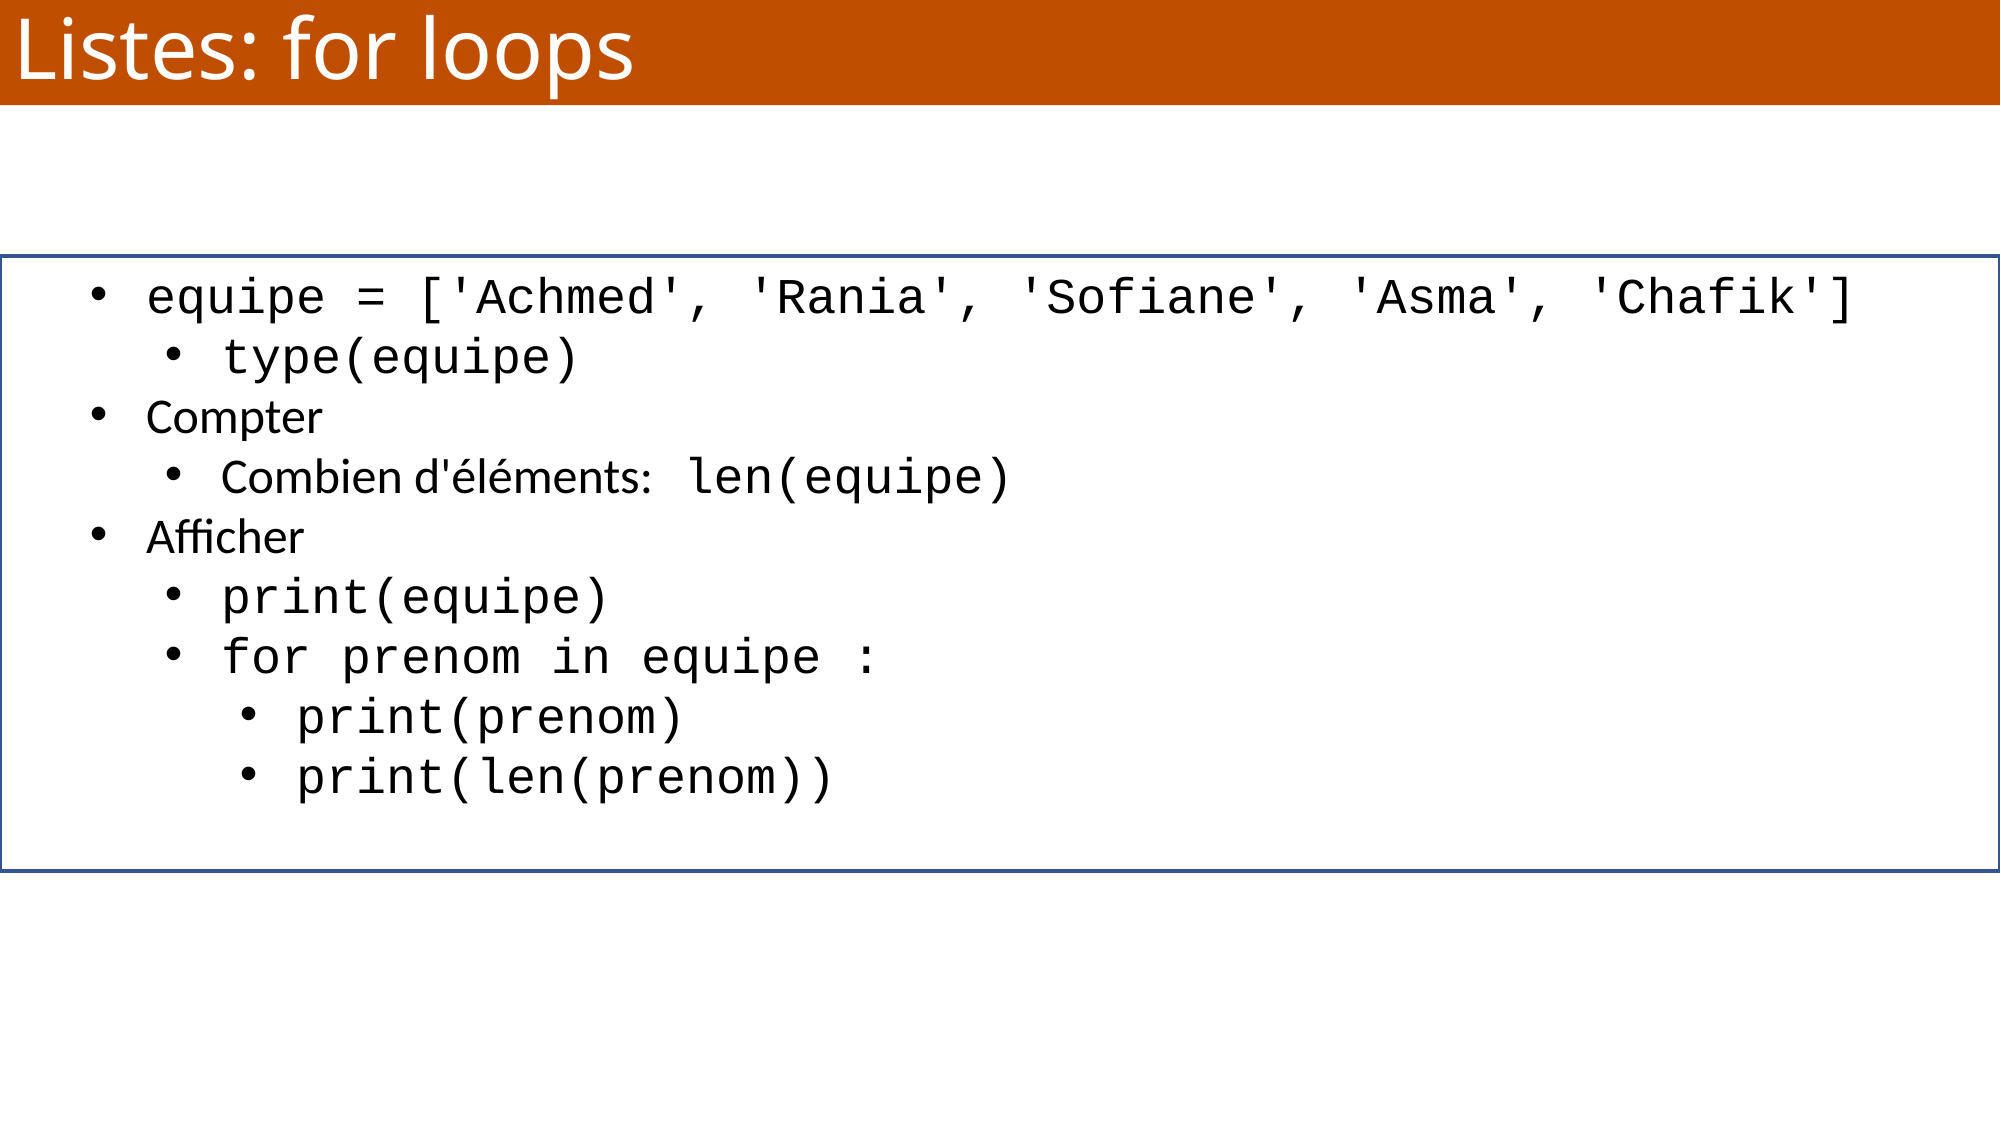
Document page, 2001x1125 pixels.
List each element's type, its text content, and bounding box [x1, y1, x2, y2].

text_box Listes: for loops [0, 0, 2000, 106]
text_box equipe = ['Achmed', 'Rania', 'Sofiane', 'Asma', 'Chafik'] type(equipe) Compter Combien d'éléments: len(equipe) Afficher print(equipe) for prenom in equipe : print(prenom) print(len(prenom)) [0, 255, 2000, 871]
